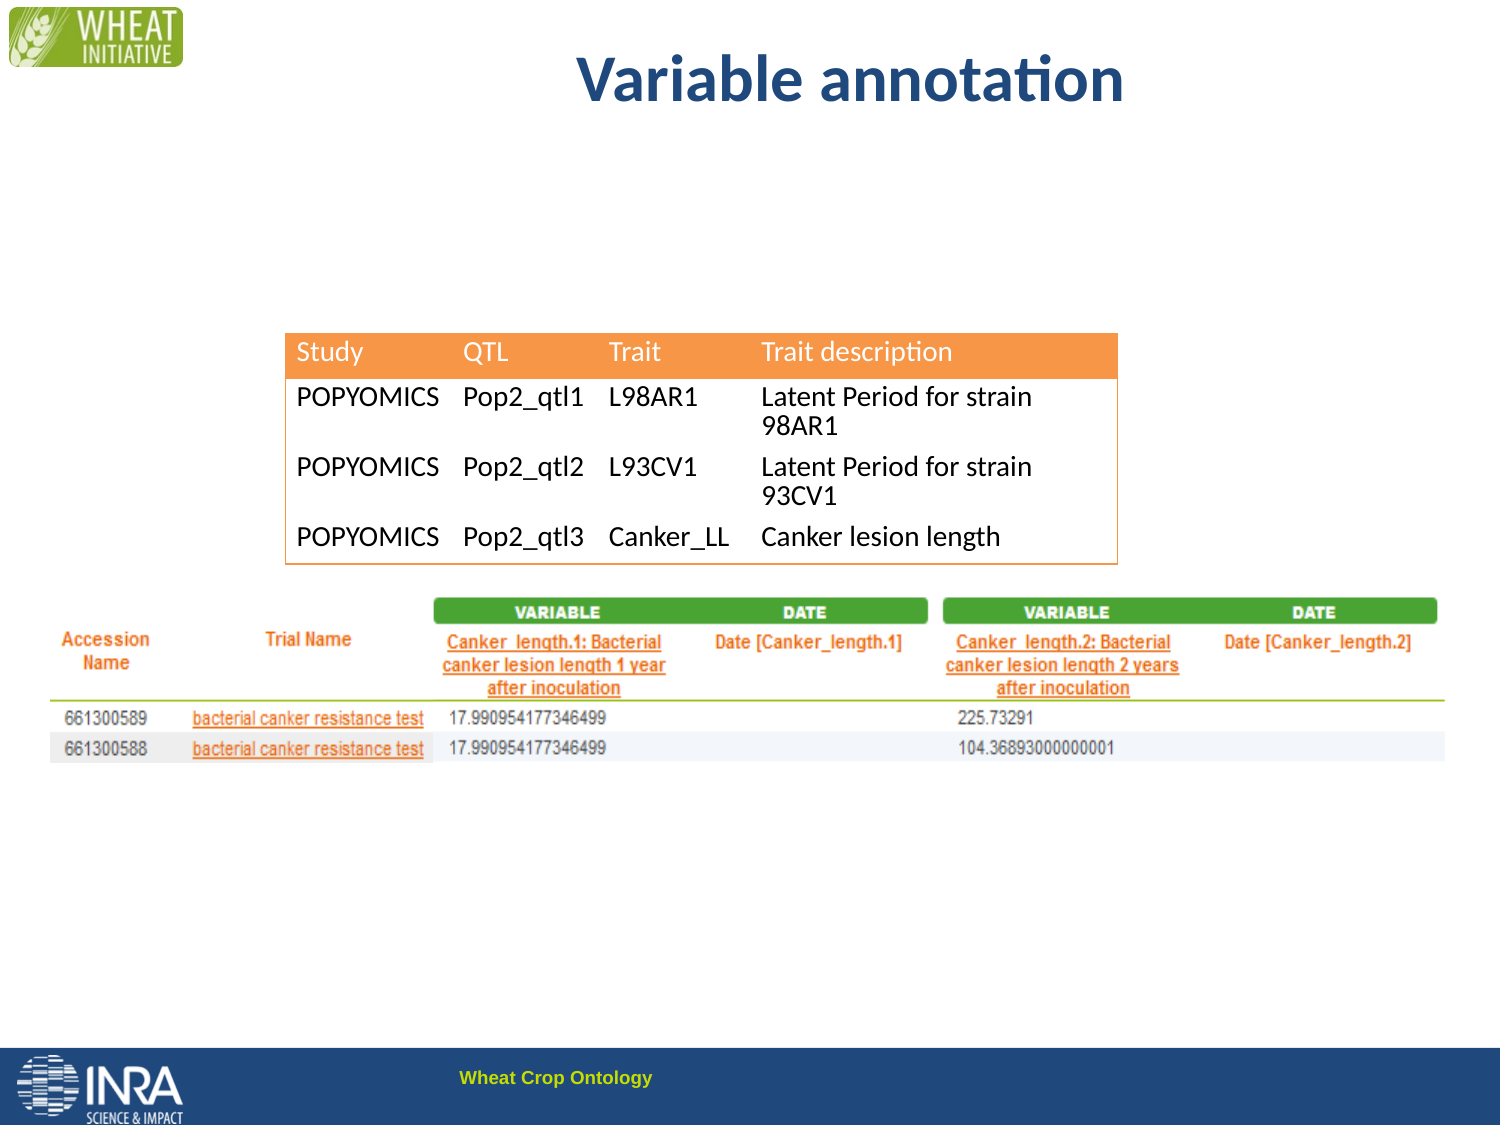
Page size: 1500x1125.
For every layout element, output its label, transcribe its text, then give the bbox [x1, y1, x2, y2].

table_cell Canker_LL [598, 519, 750, 563]
table_cell POPYOMICS [286, 519, 452, 563]
table_cell POPYOMICS [286, 379, 452, 449]
table_cell L98AR1 [598, 379, 750, 449]
table_cell Latent Period for strain 93CV1 [750, 449, 1117, 519]
table_header QTL [452, 335, 598, 379]
table_cell Pop2_qtl3 [452, 519, 598, 563]
table_header Trait [598, 335, 750, 379]
table_header Study [286, 335, 452, 379]
title Variable annotation [277, 0, 1426, 150]
table_cell POPYOMICS [286, 449, 452, 519]
picture [17, 1055, 183, 1124]
table_cell Pop2_qtl1 [452, 379, 598, 449]
table_cell Latent Period for strain 98AR1 [750, 379, 1117, 449]
table_cell Pop2_qtl2 [452, 449, 598, 519]
table_header Trait description [750, 335, 1117, 379]
picture [9, 7, 183, 67]
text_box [49, 591, 1451, 767]
table_cell L93CV1 [598, 449, 750, 519]
table_cell Canker lesion length [750, 519, 1117, 563]
